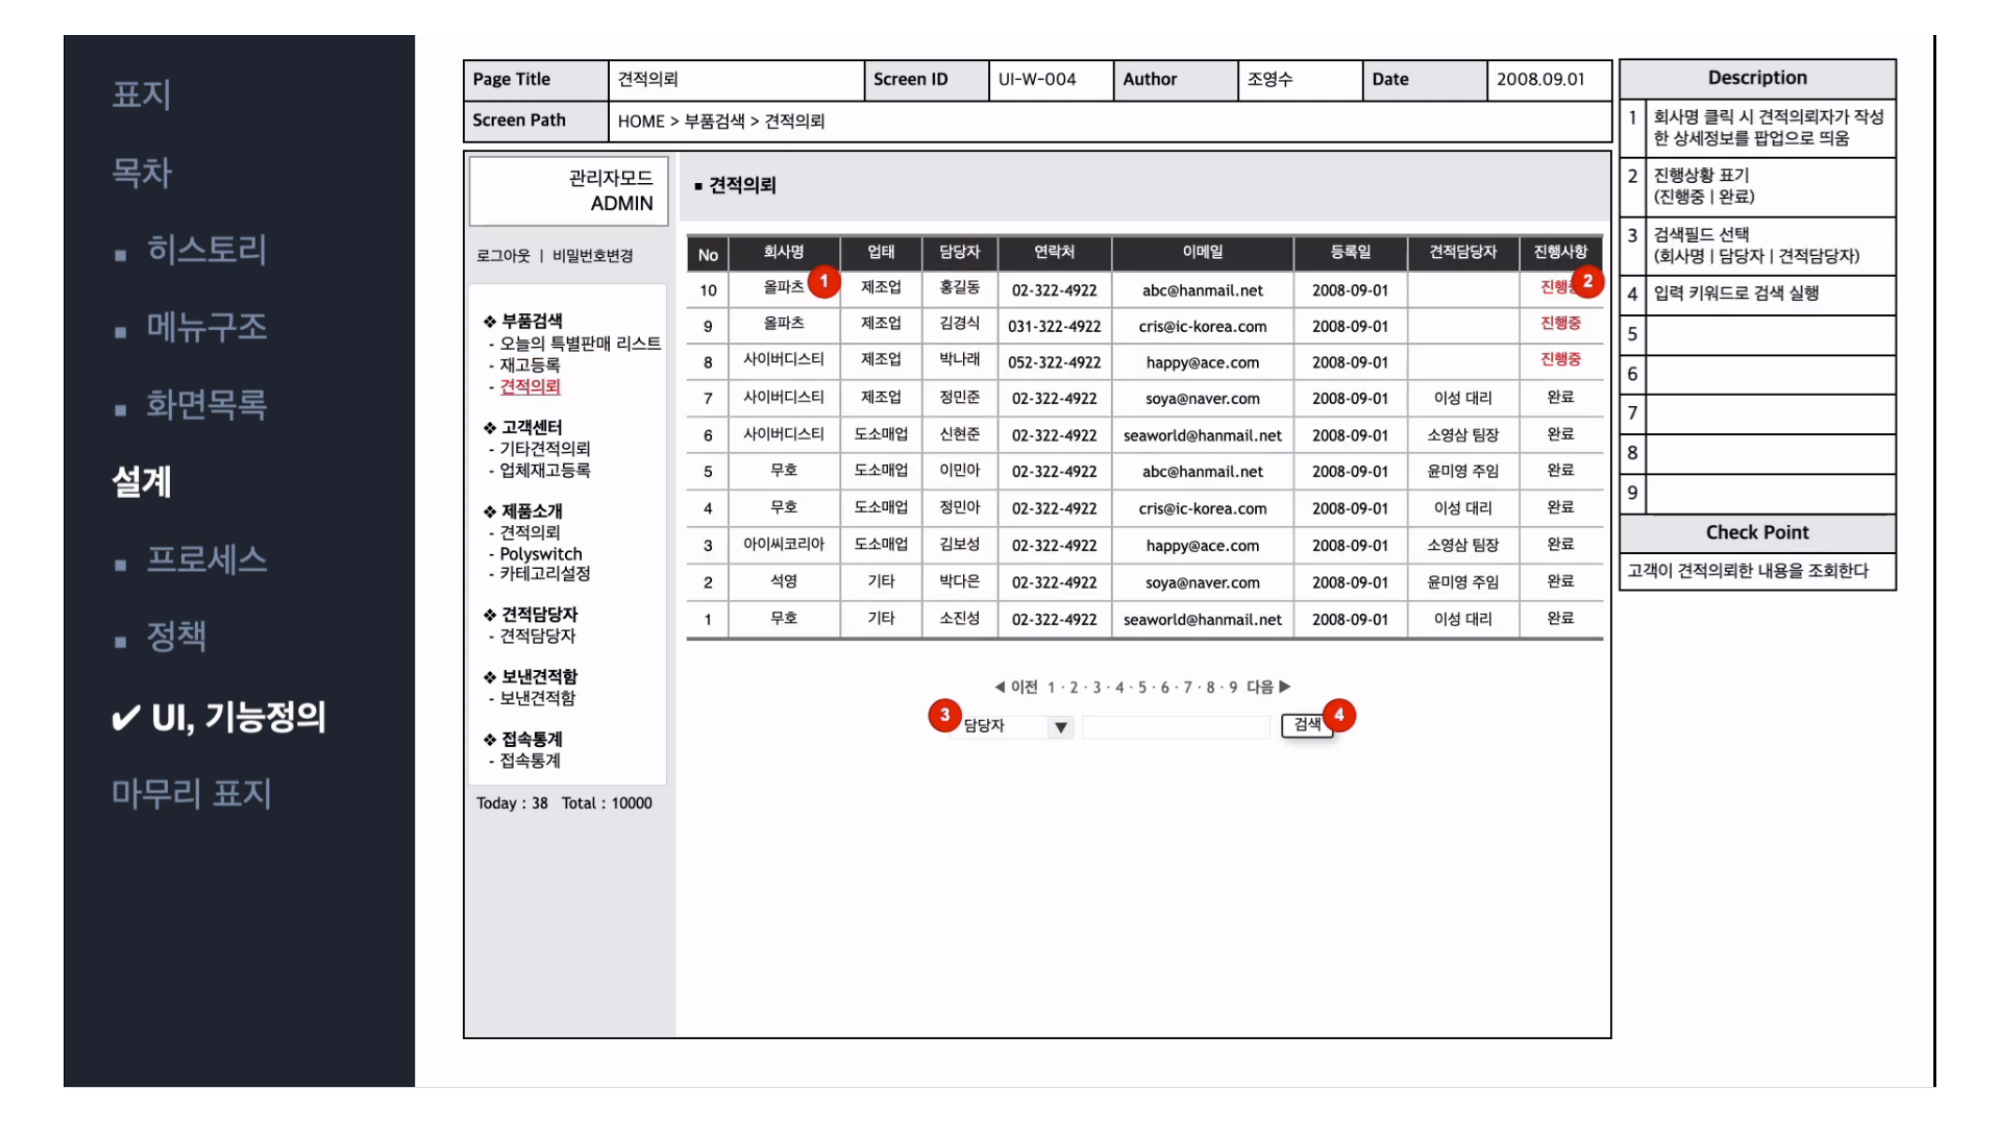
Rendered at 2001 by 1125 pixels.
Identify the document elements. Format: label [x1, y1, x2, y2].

picture [63, 35, 1937, 1090]
